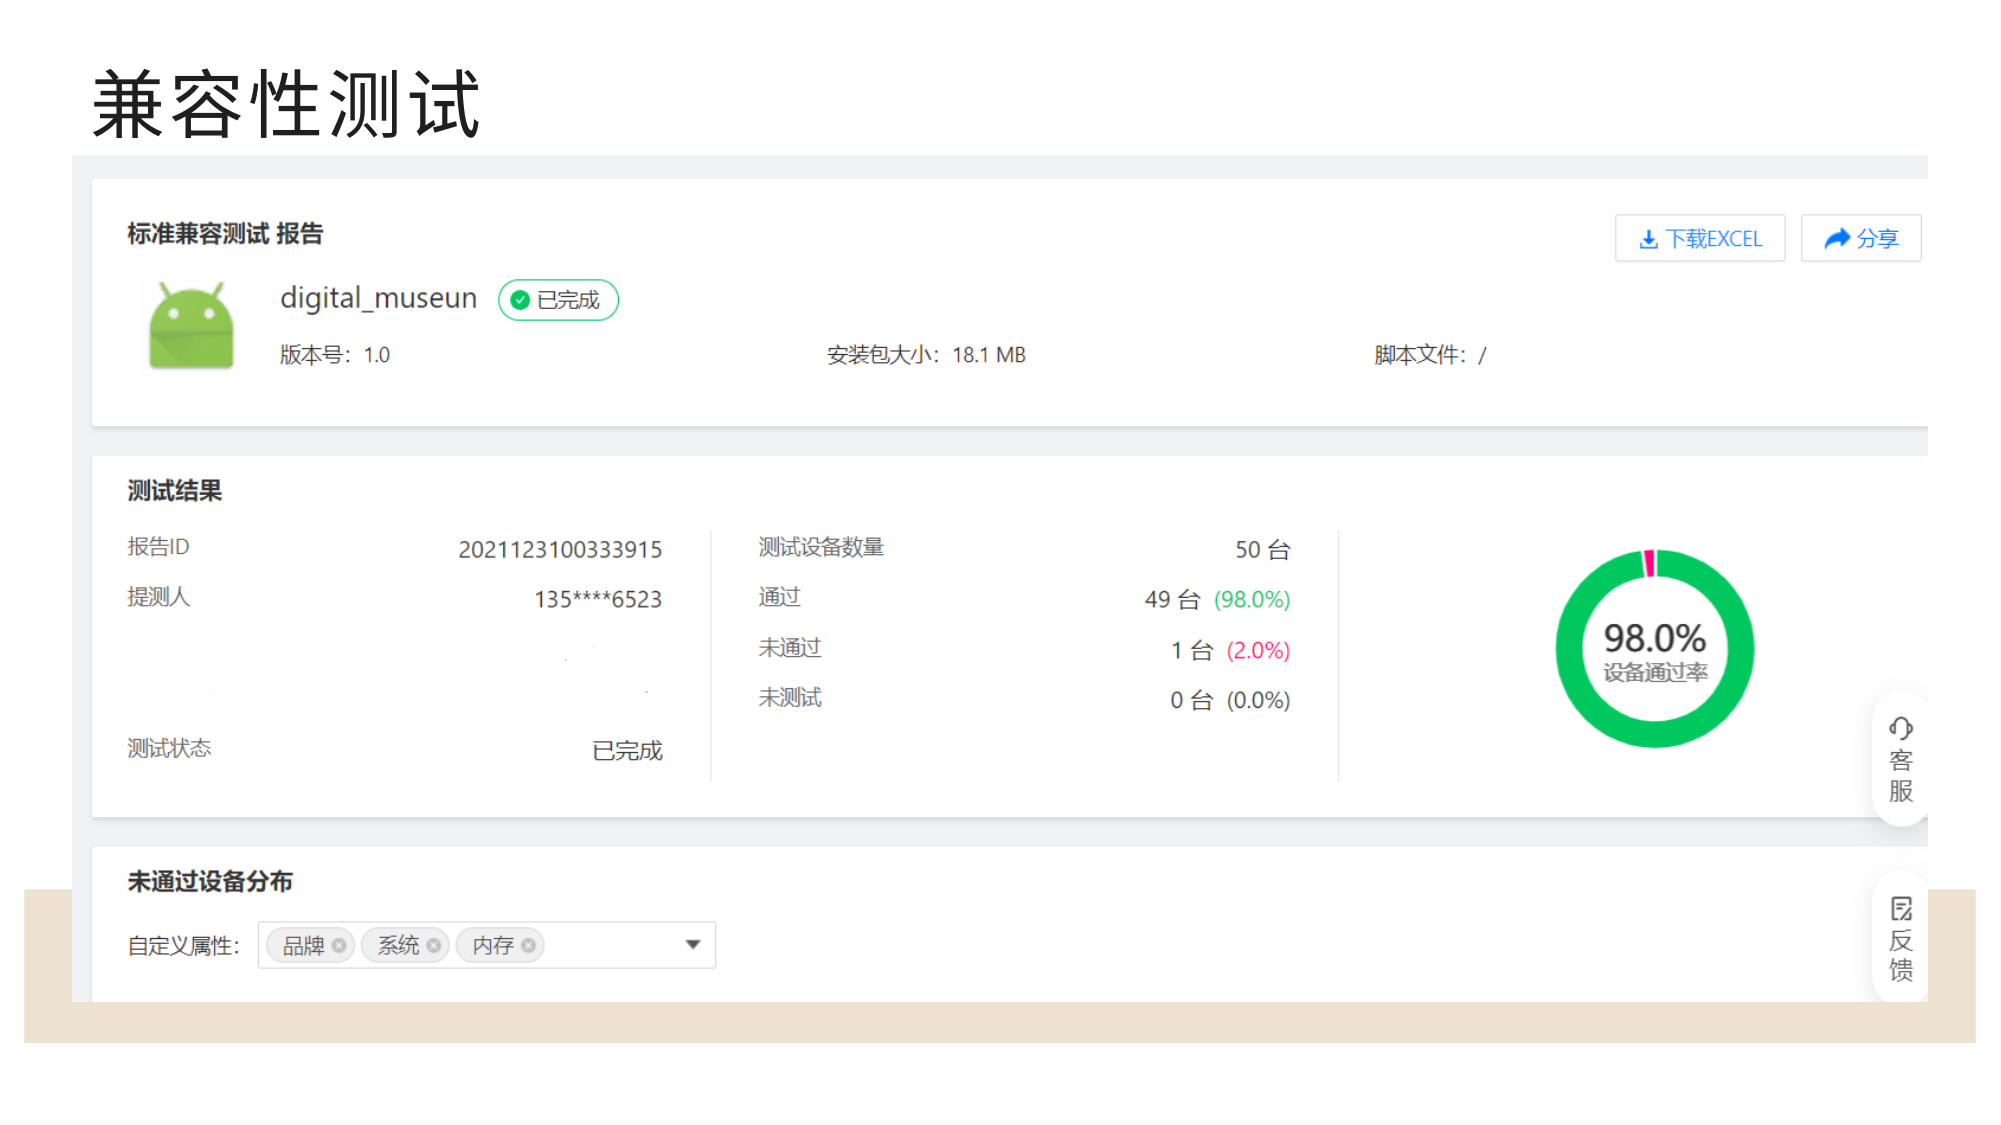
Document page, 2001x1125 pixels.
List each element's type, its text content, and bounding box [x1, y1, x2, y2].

picture [72, 155, 1928, 1002]
text_box [23, 888, 1977, 1044]
text_box 兼容性测试 [75, 22, 805, 155]
